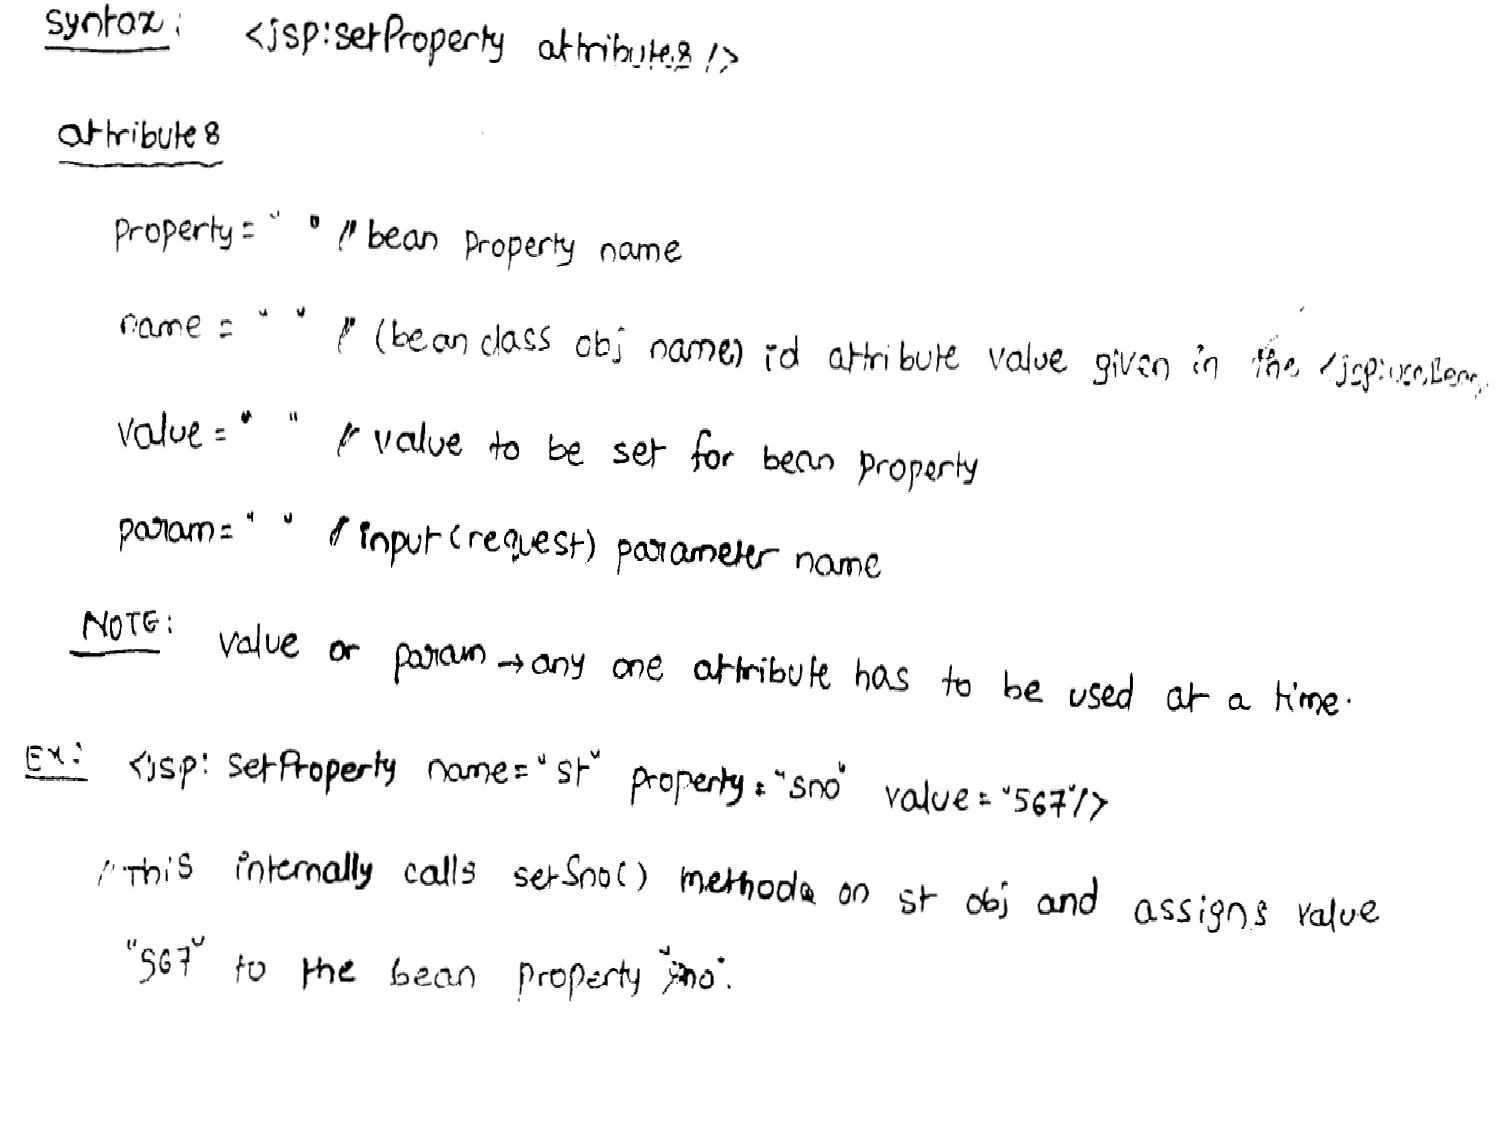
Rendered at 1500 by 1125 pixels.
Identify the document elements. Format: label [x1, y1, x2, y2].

list [0, 0, 1500, 1125]
